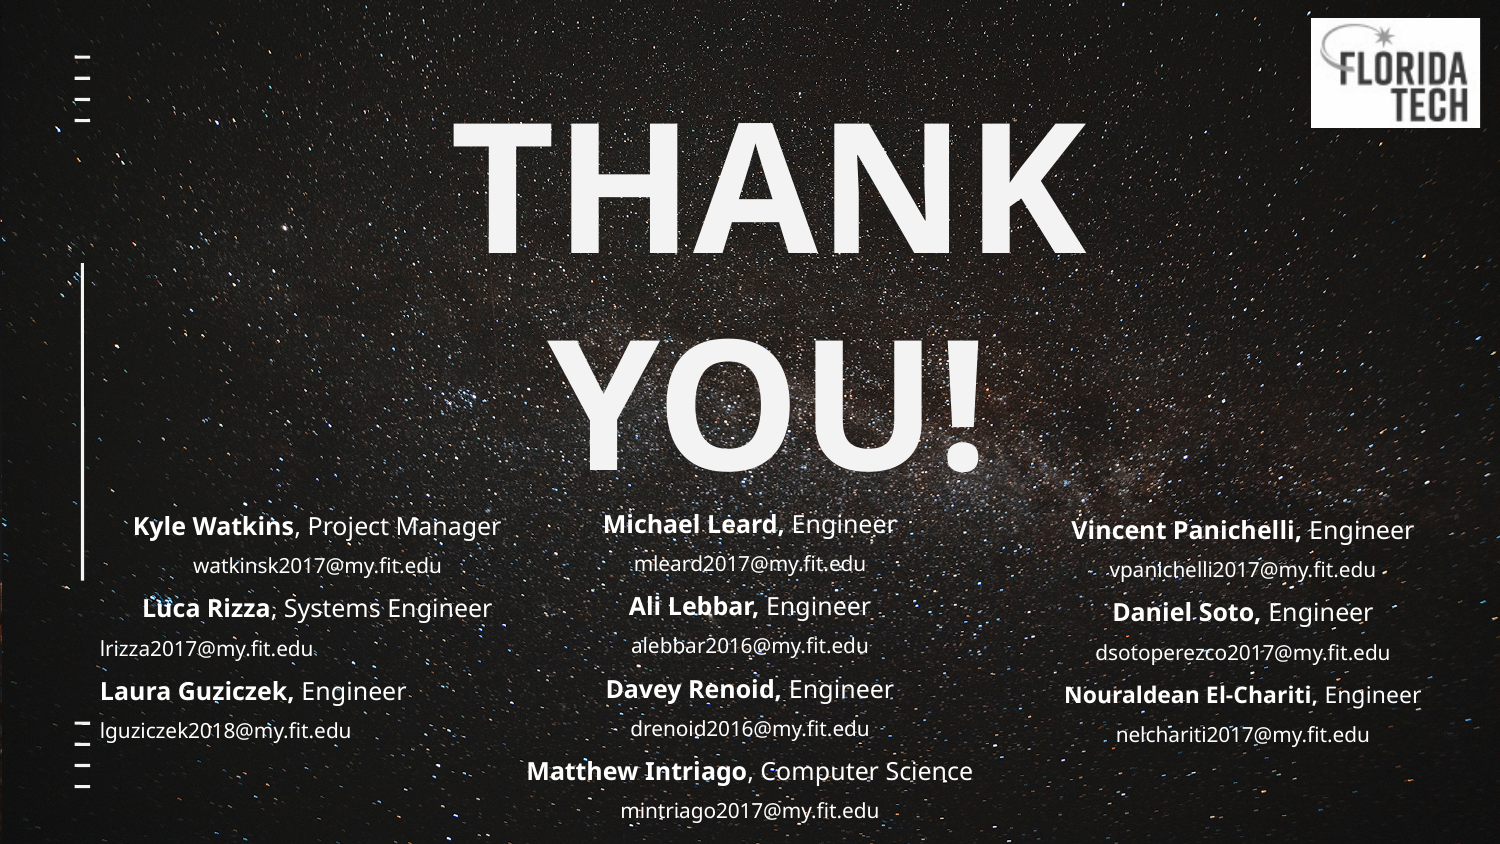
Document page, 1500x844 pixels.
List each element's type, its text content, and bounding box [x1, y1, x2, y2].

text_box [74, 56, 91, 787]
text_box [492, 374, 1061, 429]
picture [0, 0, 1500, 844]
text_box Vincent Panichelli, Engineer vpanichelli2017@my.fit.edu Daniel Soto, Engineer dsotoperezco2017@my.fit.edu Nouraldean El-Chariti, Engineer nelchariti2017@my.fit.edu [1013, 484, 1472, 765]
text_box Kyle Watkins, Project Manager watkinsk2017@my.fit.edu Luca Rizza, Systems Engineer lrizza2017@my.fit.edu Laura Guziczek, Engineer lguziczek2018@my.fit.edu [99, 494, 465, 743]
text_box Michael Leard, Engineer mleard2017@my.fit.edu Ali Lebbar, Engineer alebbar2016@my.fit.edu Davey Renoid, Engineer drenoid2016@my.fit.edu Matthew Intriago, Computer Science mintriago2017@my.fit.edu [465, 478, 1035, 771]
text_box THANK YOU! [212, 57, 1324, 375]
